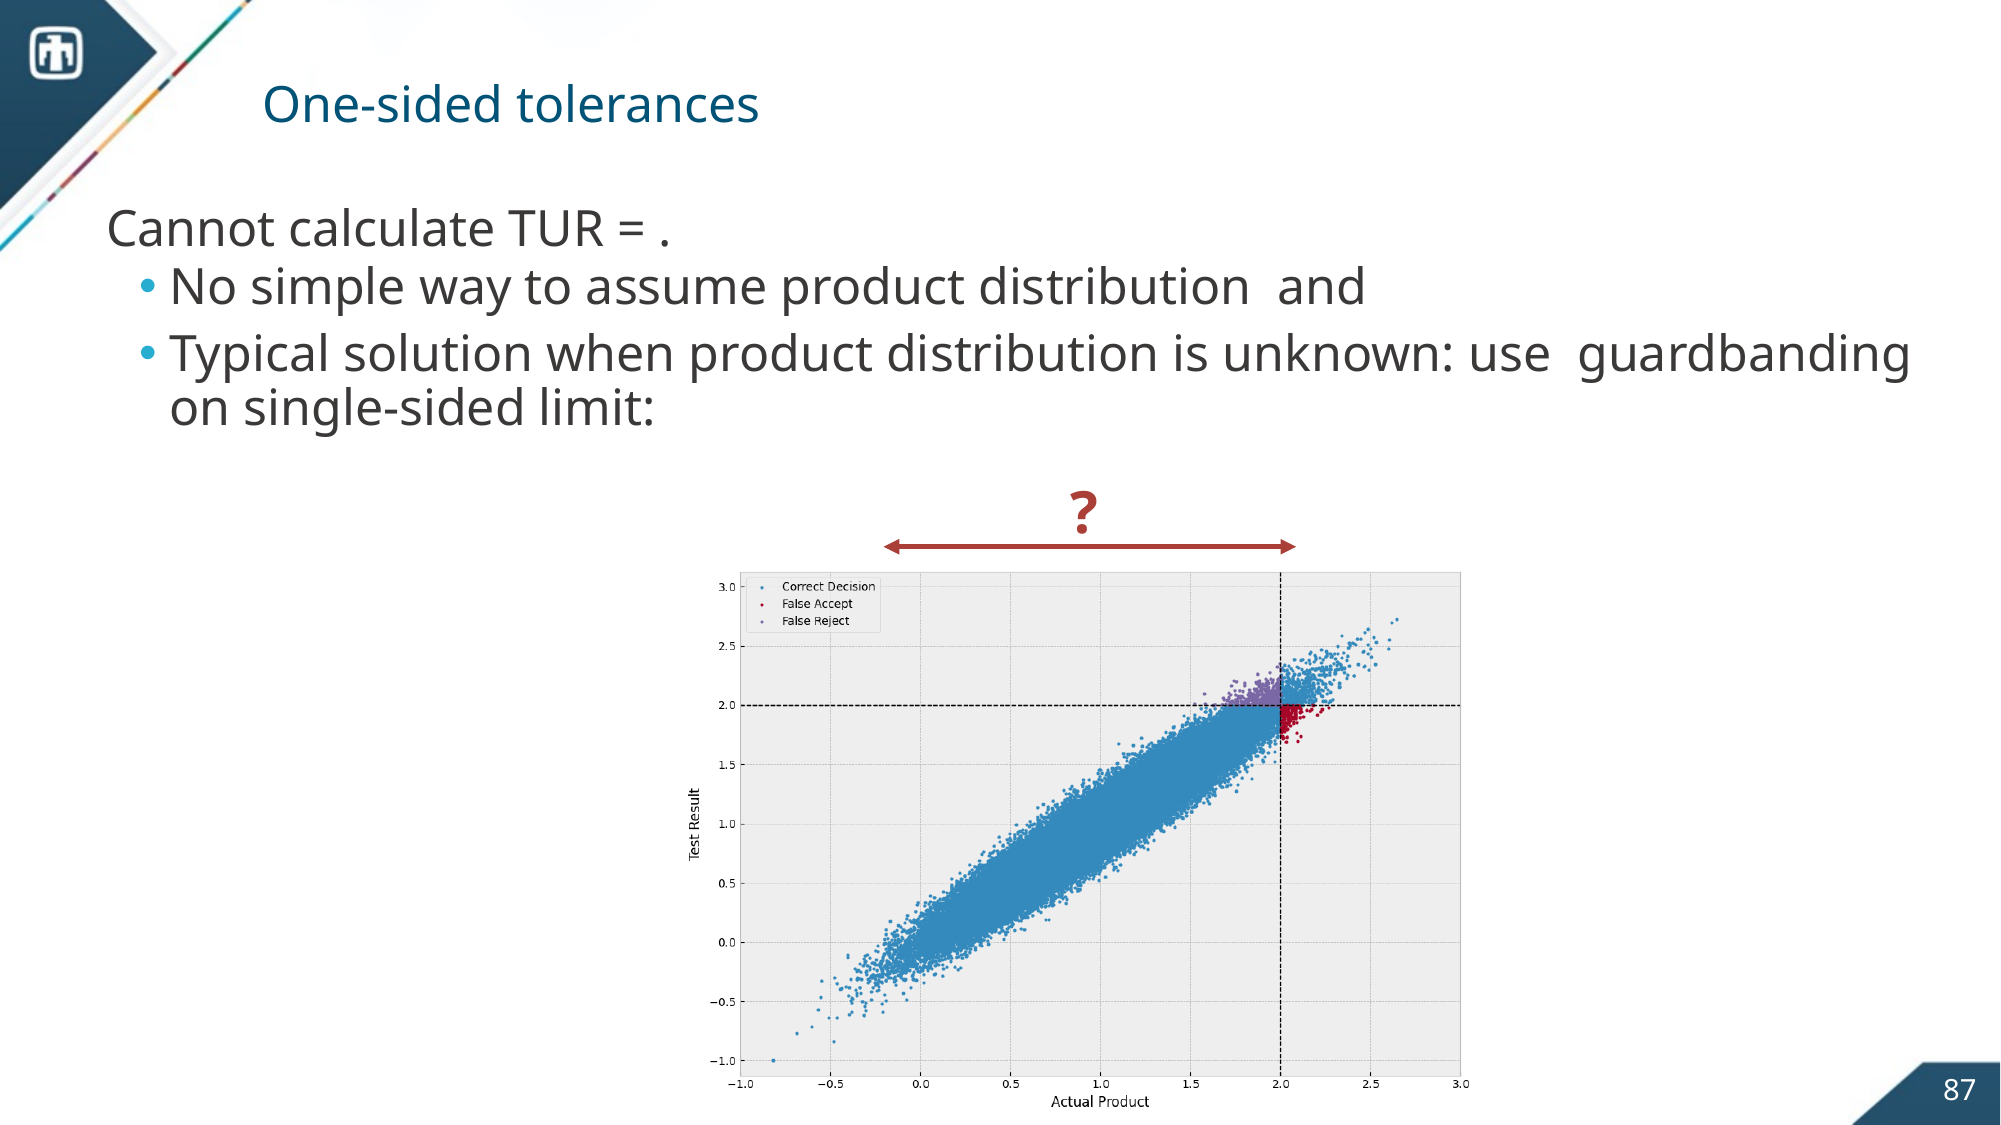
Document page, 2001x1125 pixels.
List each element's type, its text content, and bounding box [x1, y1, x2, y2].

picture [0, 0, 2001, 1125]
title One-sided tolerances [262, 42, 1919, 170]
text_box ? [1055, 547, 1206, 559]
slide_number 87 [1919, 1061, 2000, 1122]
text_box ? [1055, 467, 1206, 546]
